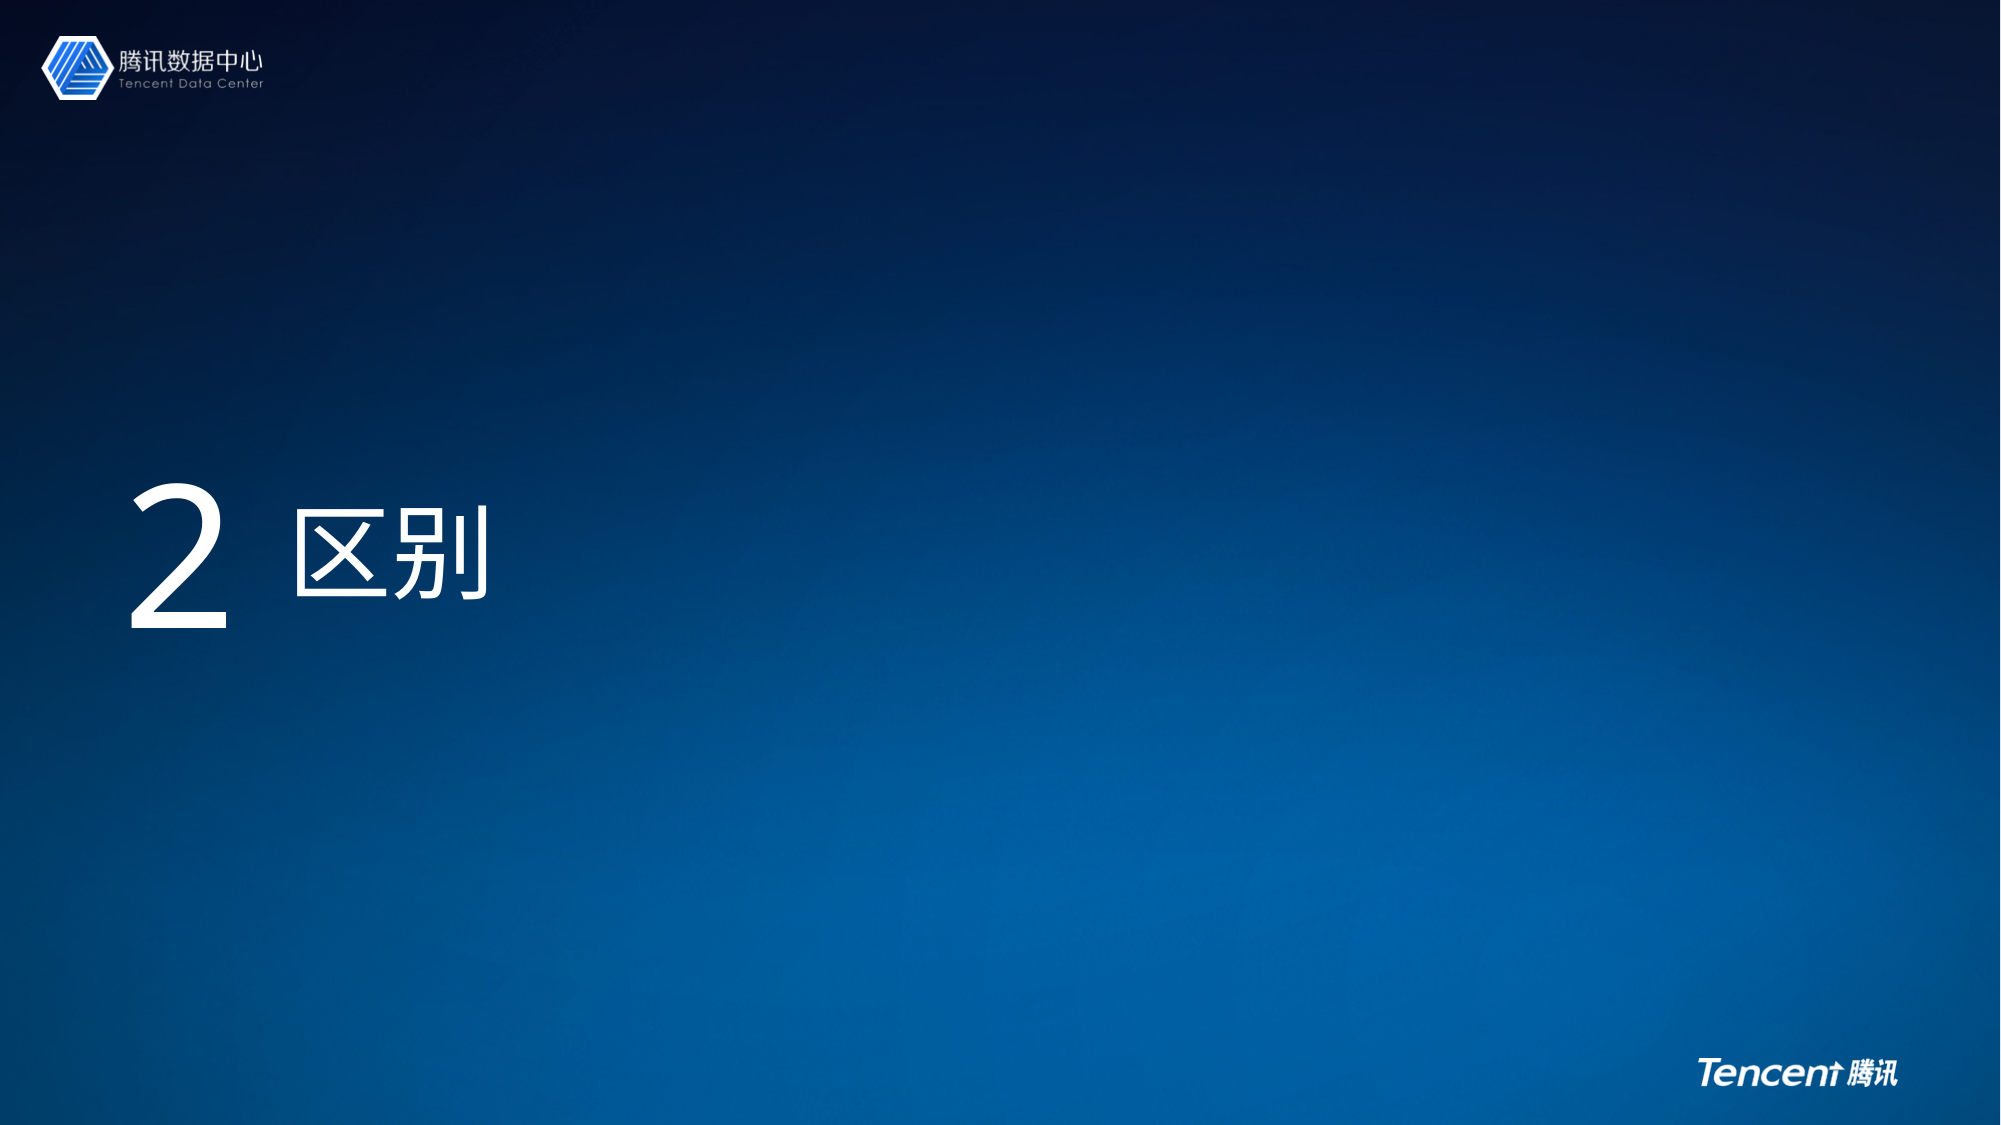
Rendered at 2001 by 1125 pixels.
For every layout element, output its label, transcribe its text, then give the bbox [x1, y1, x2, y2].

list 区别 [266, 465, 1902, 635]
picture [0, 0, 2001, 1125]
text_box 2 [102, 408, 185, 689]
